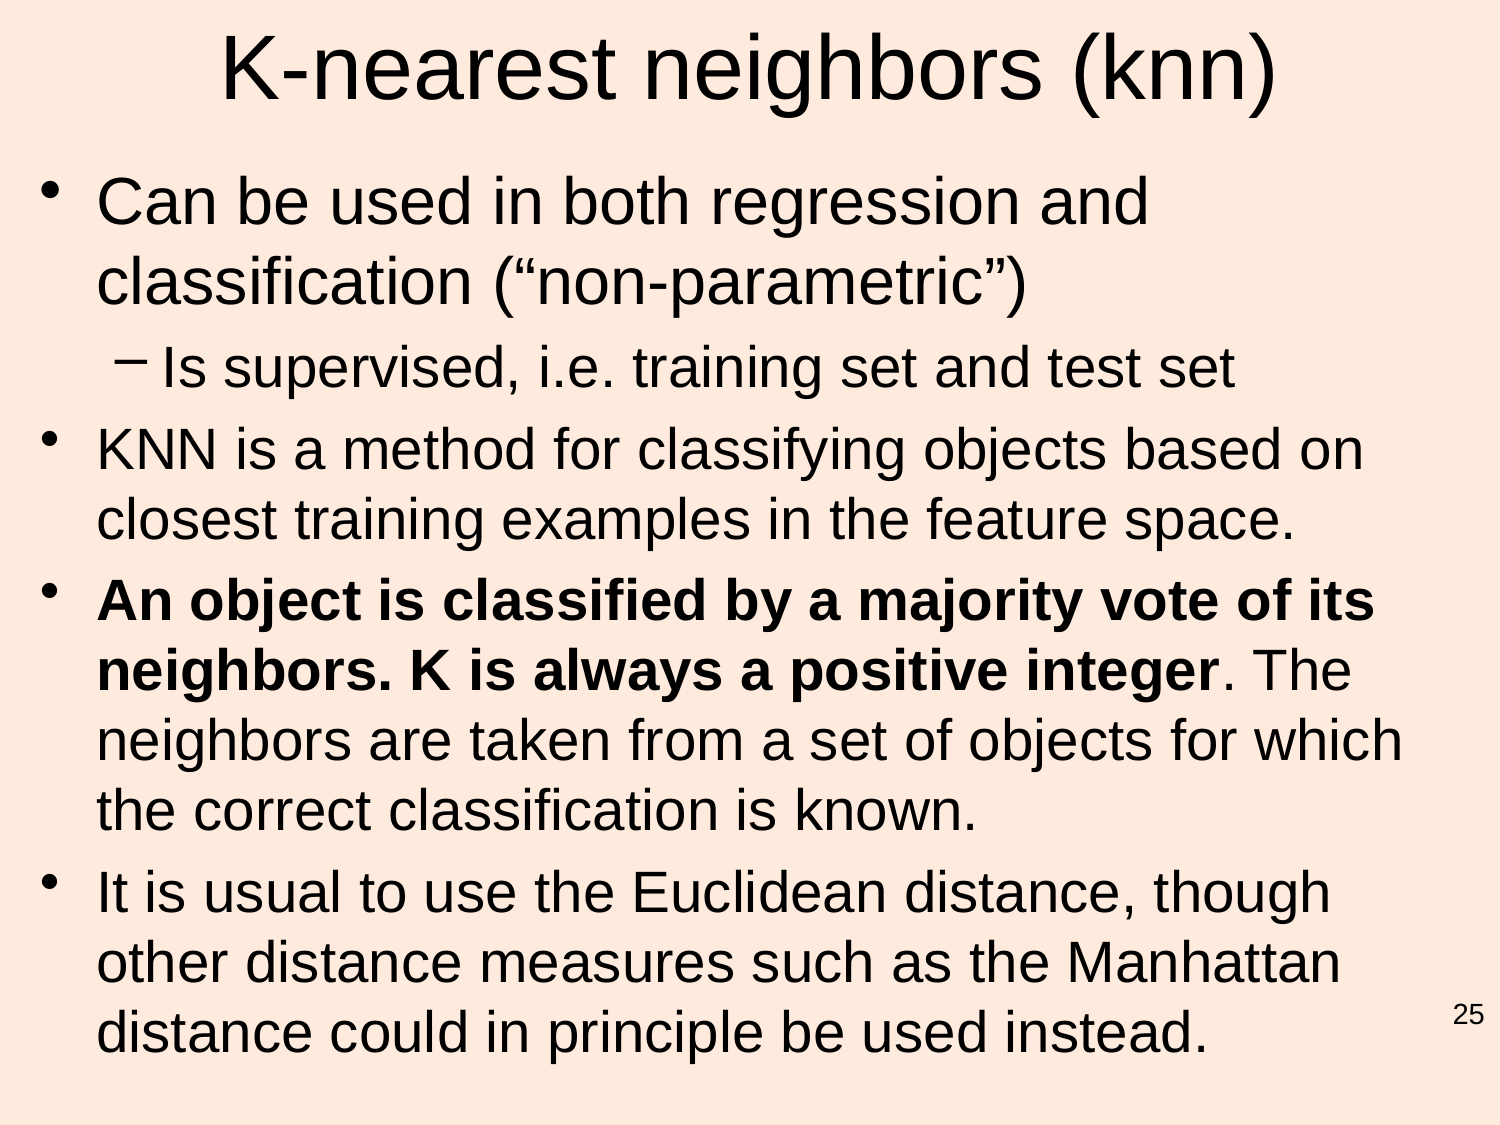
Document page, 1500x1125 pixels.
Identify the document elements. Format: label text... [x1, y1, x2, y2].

list Can be used in both regression and classification (“non-parametric”) Is supervised, i.e. training set and test set KNN is a method for classifying objects based on closest training examples in the feature space. An object is classified by a majority vote of its neighbors. K is always a positive integer. The neighbors are taken from a set of objects for which the correct classification is known. It is usual to use the Euclidean distance, though other distance measures such as the Manhattan distance could in principle be used instead. [24, 149, 1463, 1100]
title K-nearest neighbors (knn) [112, 0, 1388, 125]
slide_number 25 [1187, 987, 1500, 1063]
